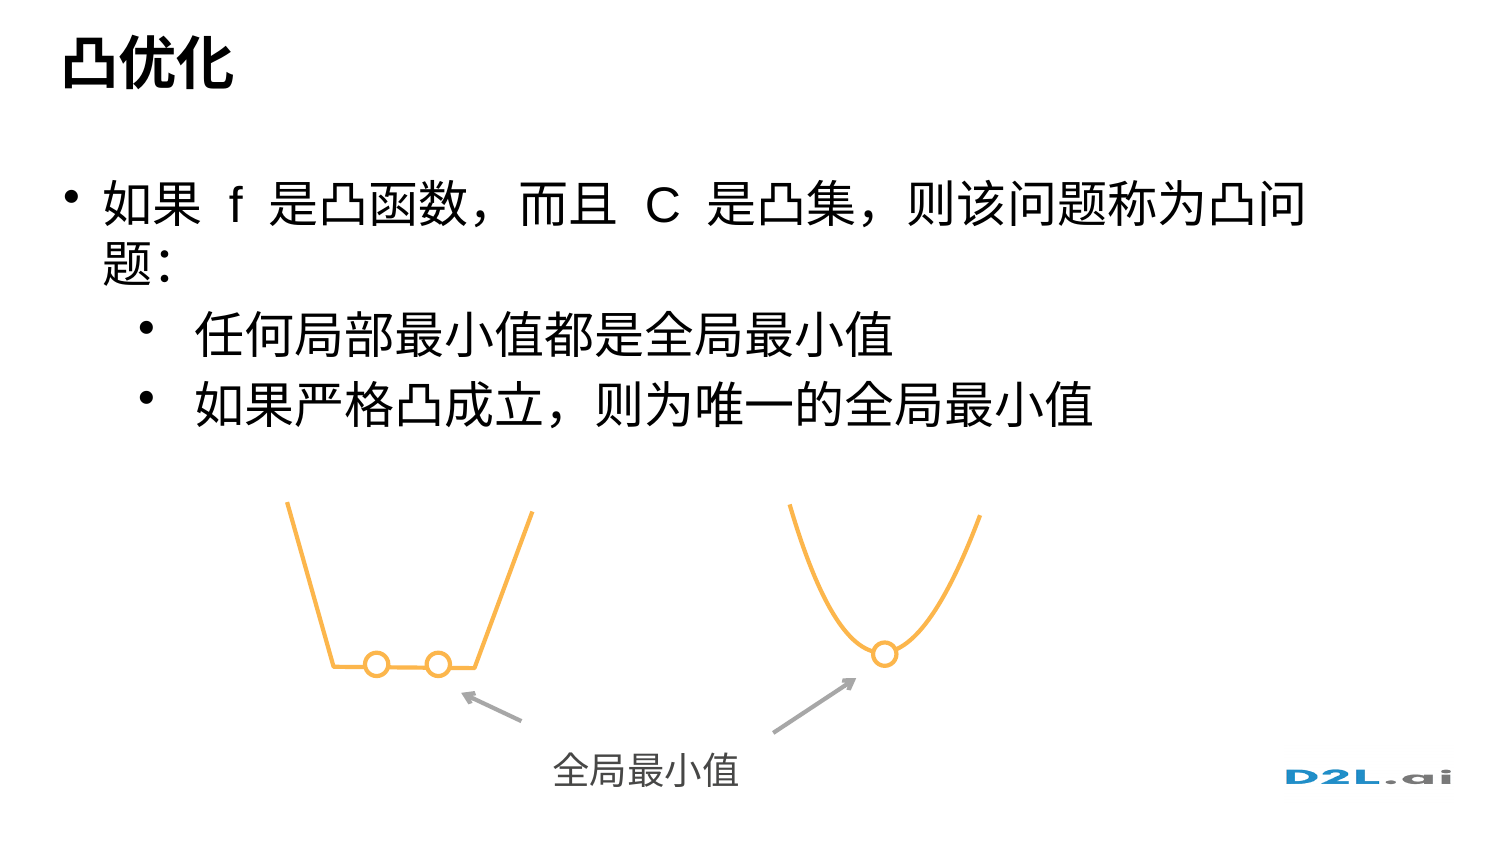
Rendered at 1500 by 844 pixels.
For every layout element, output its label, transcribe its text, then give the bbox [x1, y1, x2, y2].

text_box [364, 652, 389, 677]
text_box 全局最小值 [544, 739, 748, 800]
text_box [773, 678, 857, 734]
picture [1284, 745, 1454, 806]
text_box [873, 642, 897, 666]
list 如果 f 是凸函数，而且 C 是凸集，则该问题称为凸问题： 任何局部最小值都是全局最小值 如果严格凸成立，则为唯一的全局最小值 [55, 165, 1403, 505]
title 凸优化 [52, 18, 1400, 109]
text_box [287, 502, 533, 669]
text_box [789, 504, 981, 652]
text_box [461, 692, 522, 722]
text_box [426, 652, 451, 677]
